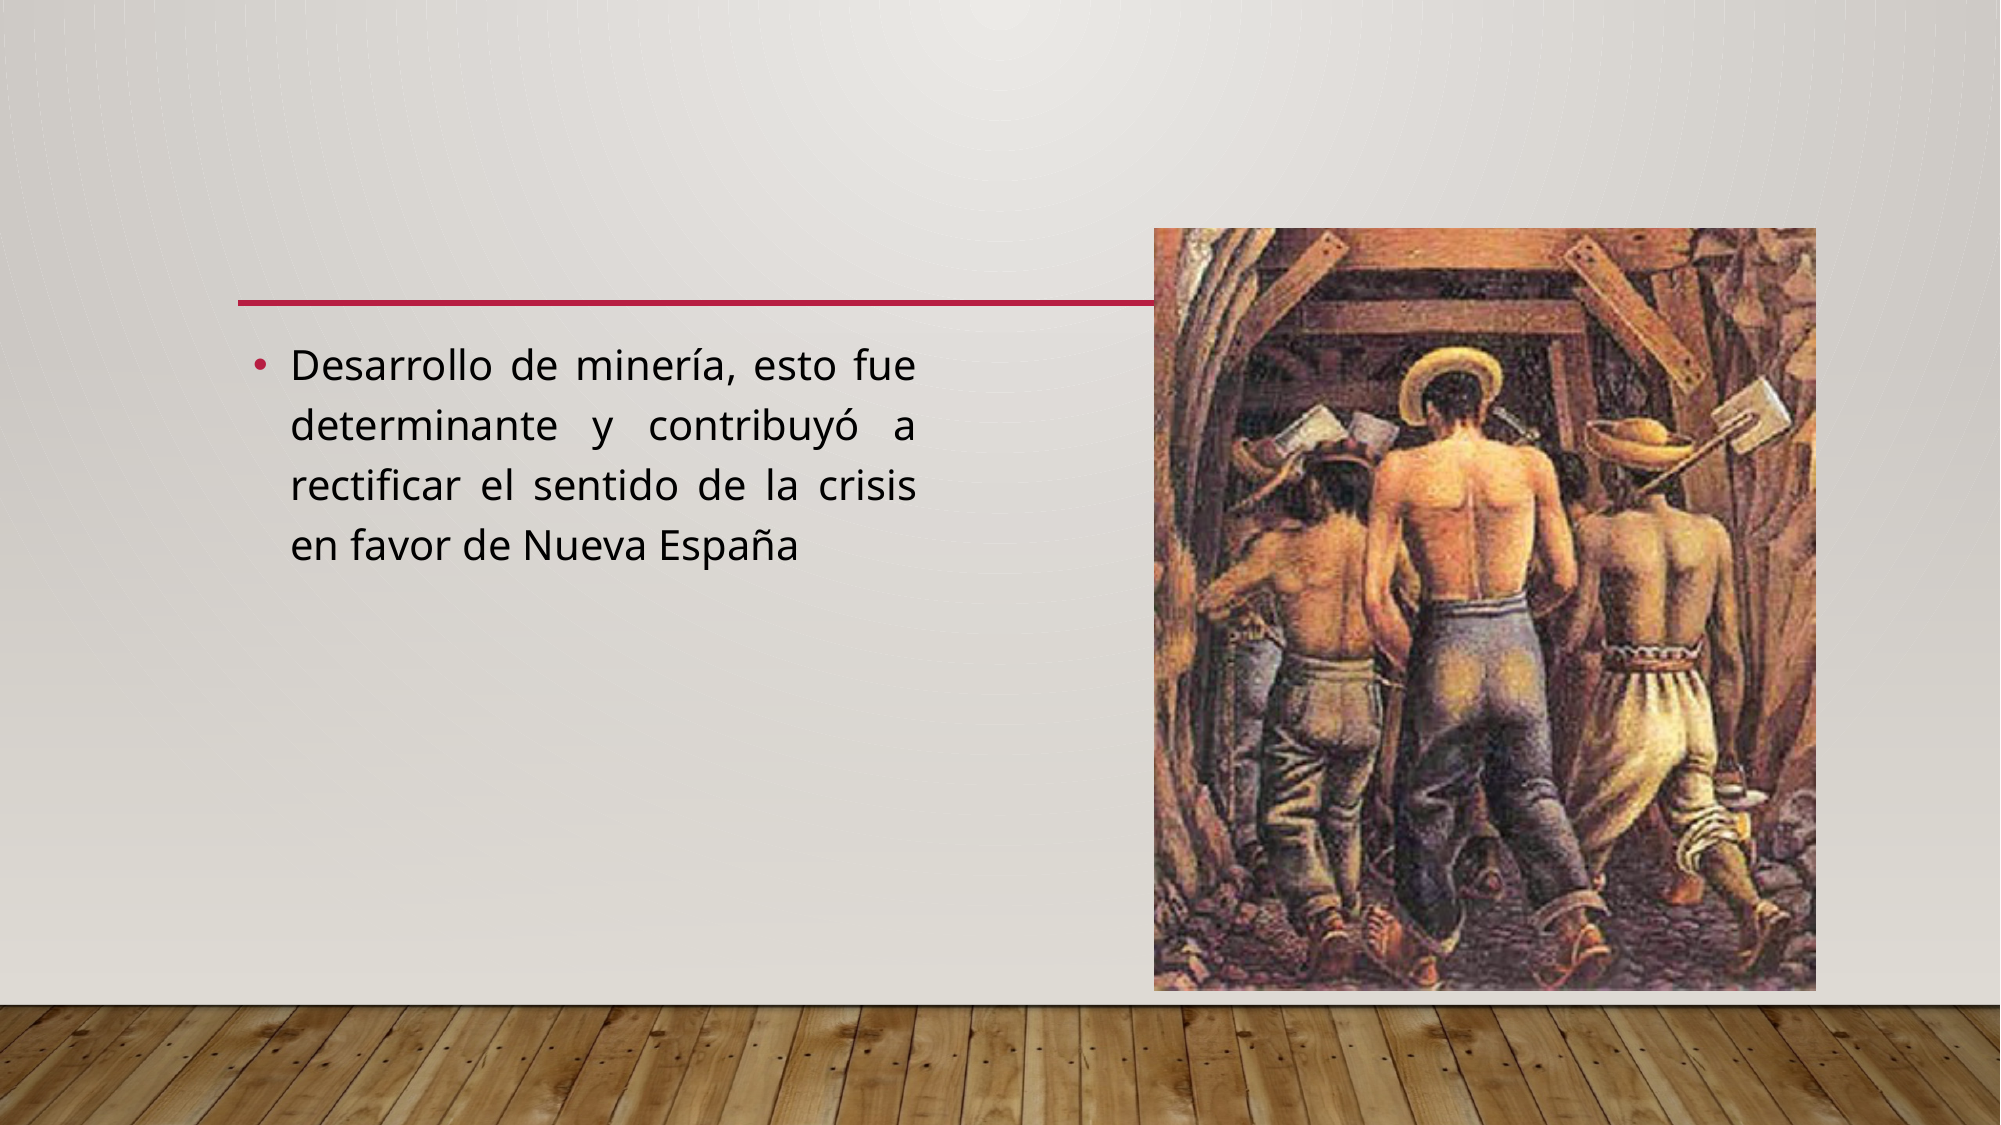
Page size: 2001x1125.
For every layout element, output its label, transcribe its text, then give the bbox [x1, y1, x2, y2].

picture [0, 1005, 2000, 1125]
list Desarrollo de minería, esto fue determinante y contribuyó a rectificar el sentido de la crisis en favor de Nueva España [238, 321, 933, 897]
picture [1154, 227, 1816, 991]
